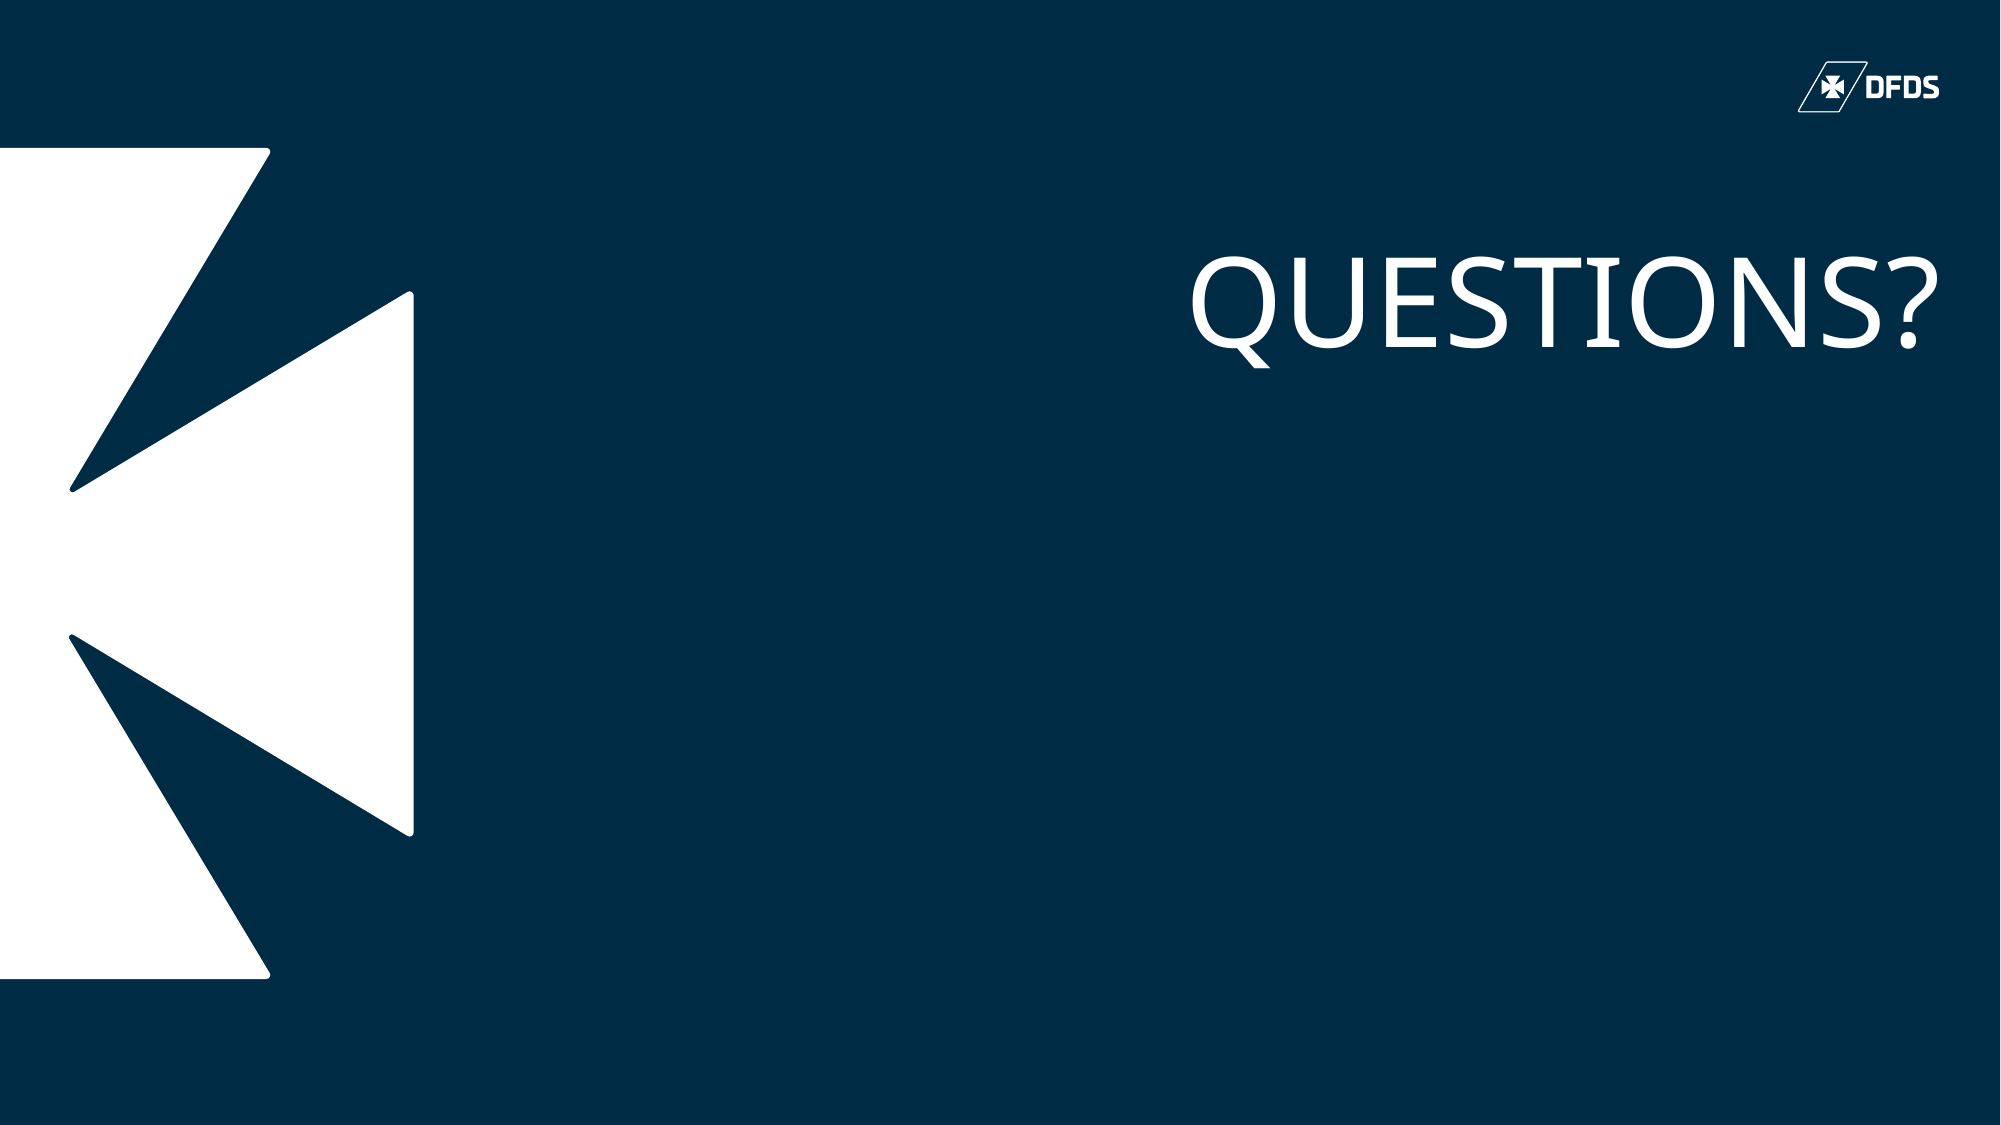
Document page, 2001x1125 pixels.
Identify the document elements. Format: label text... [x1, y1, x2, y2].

title Questions? [561, 222, 1942, 921]
